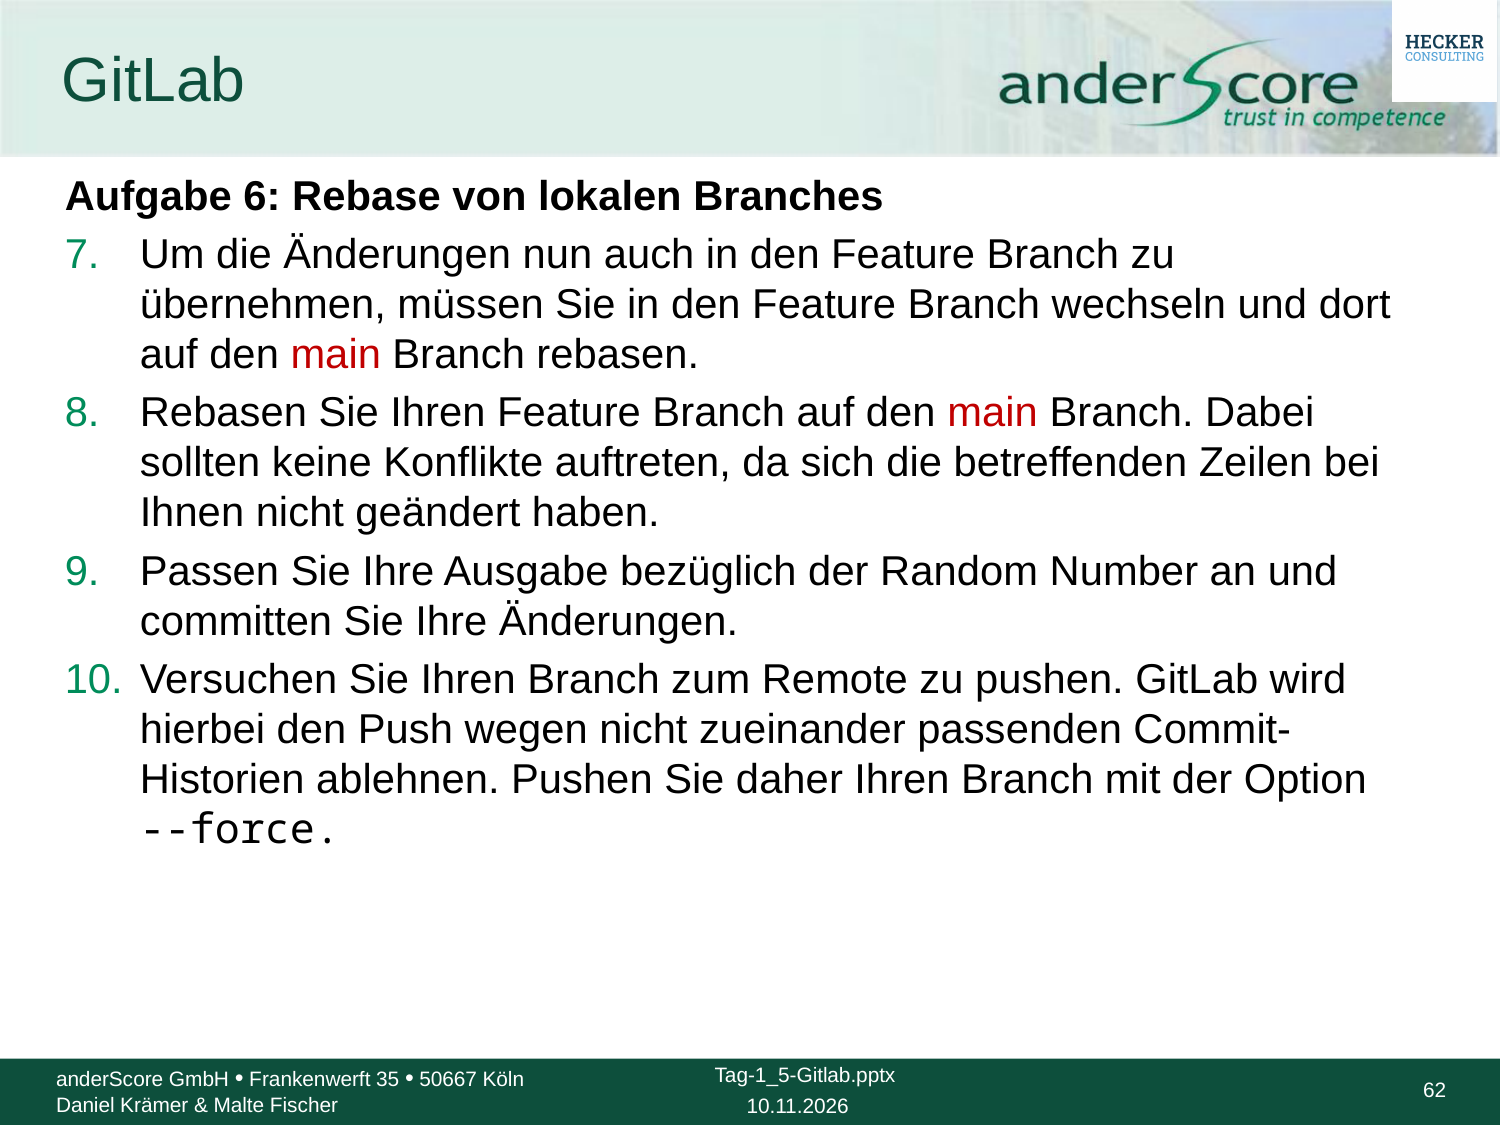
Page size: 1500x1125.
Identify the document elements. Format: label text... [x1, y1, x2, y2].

list Aufgabe 6: Rebase von lokalen Branches Um die Änderungen nun auch in den Feature Branch zu übernehmen, müssen Sie in den Feature Branch wechseln und dort auf den main Branch rebasen. Rebasen Sie Ihren Feature Branch auf den main Branch. Dabei sollten keine Konflikte auftreten, da sich die betreffenden Zeilen bei Ihnen nicht geändert haben. Passen Sie Ihre Ausgabe bezüglich der Random Number an und committen Sie Ihre Änderungen. Versuchen Sie Ihren Branch zum Remote zu pushen. GitLab wird hierbei den Push wegen nicht zueinander passenden Commit-Historien ablehnen. Pushen Sie daher Ihren Branch mit der Option --force. [49, 160, 1447, 1047]
title GitLab [46, 23, 975, 140]
picture [0, 0, 1500, 157]
